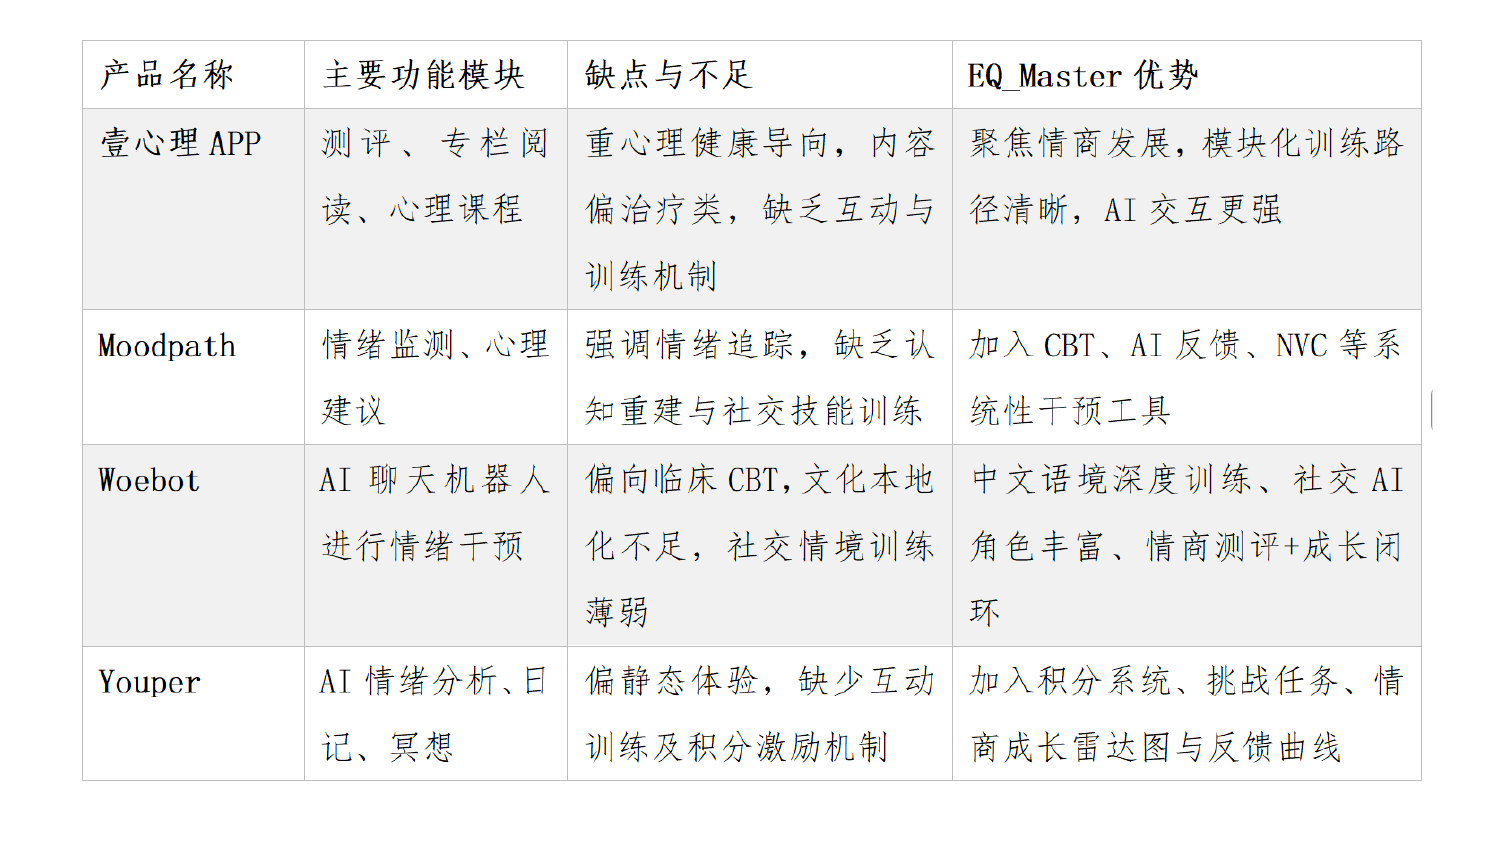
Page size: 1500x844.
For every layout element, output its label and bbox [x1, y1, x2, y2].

picture [67, 35, 1433, 788]
